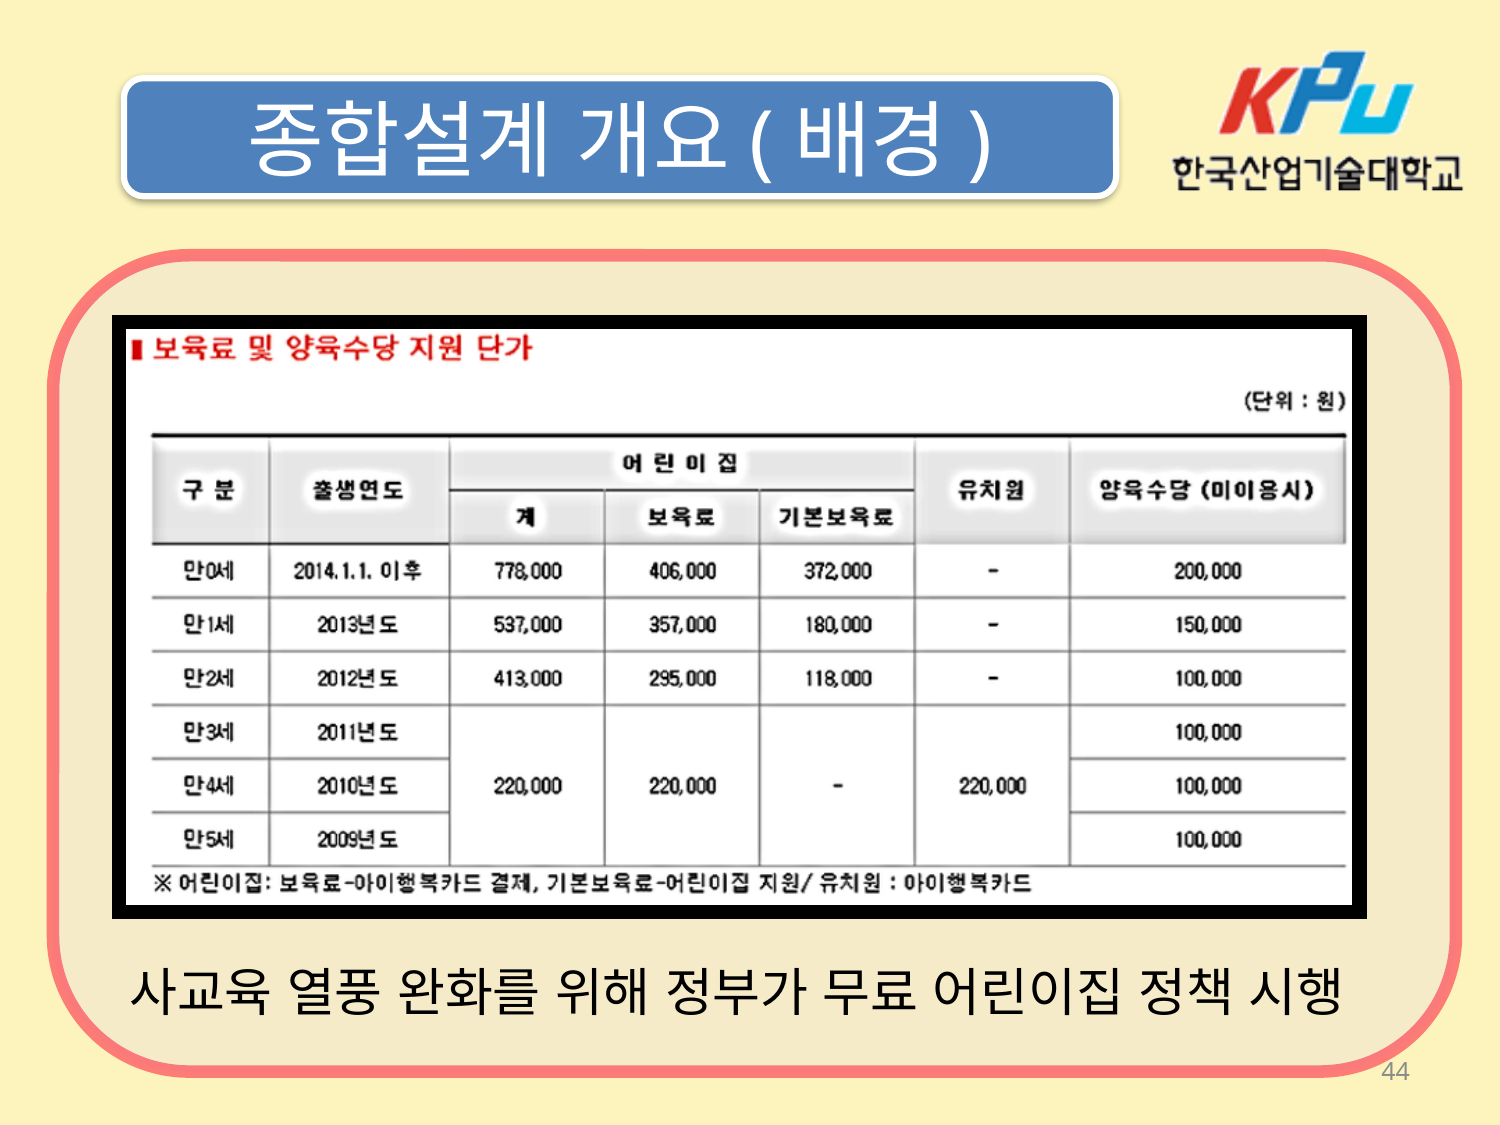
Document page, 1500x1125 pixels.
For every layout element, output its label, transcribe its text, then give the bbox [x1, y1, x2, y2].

picture [125, 328, 1353, 905]
text_box [50, 253, 1459, 960]
slide_number 44 [1074, 1042, 1425, 1103]
text_box 종합설계 개요(배경) [120, 74, 1110, 200]
picture [1115, 34, 1500, 194]
text_box 사교육 열풍 완화를 위해 정부가 무료 어린이집 정책 시행 [17, 952, 1456, 1030]
text_box [88, 1030, 1421, 1074]
